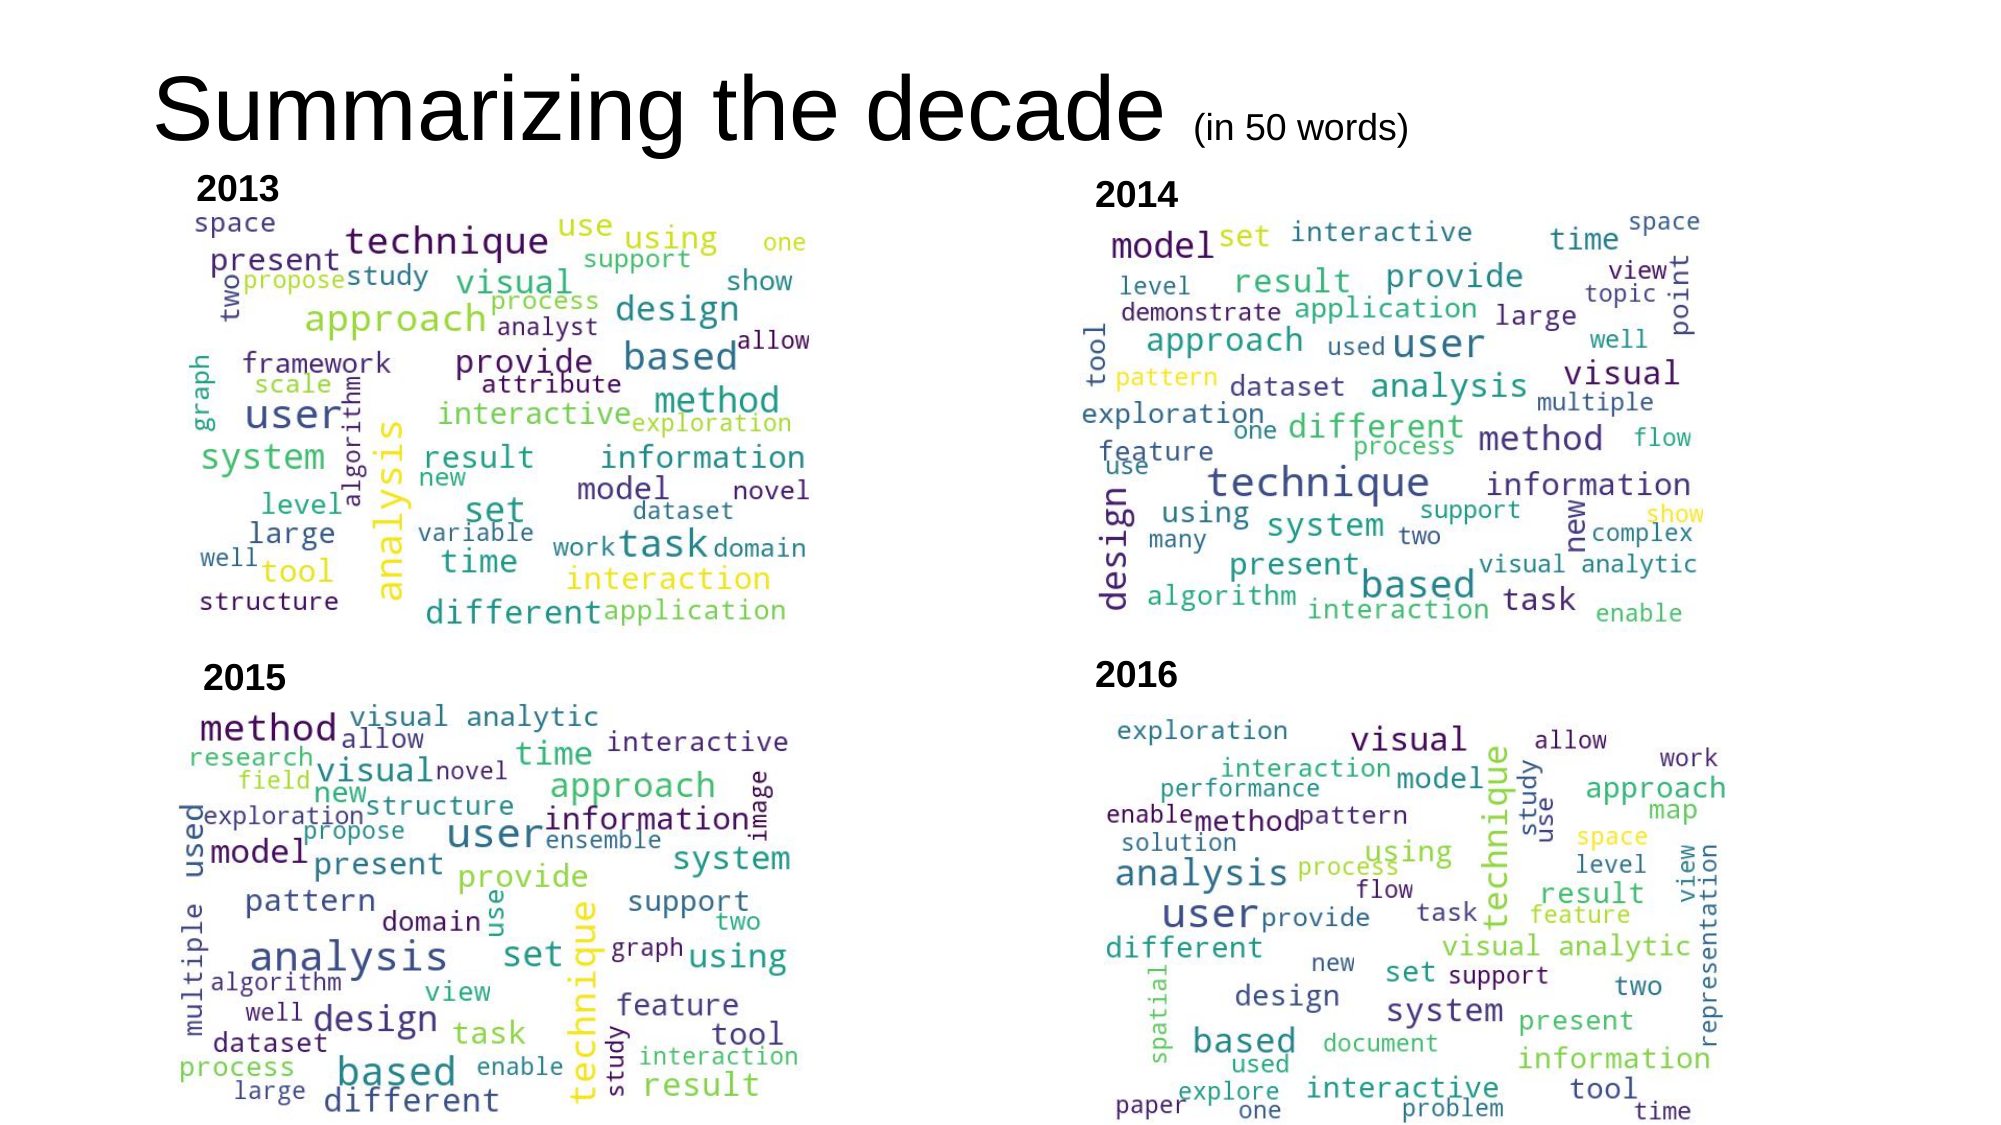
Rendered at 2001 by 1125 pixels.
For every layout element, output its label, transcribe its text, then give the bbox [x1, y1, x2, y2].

text_box 2015 [188, 645, 302, 703]
picture [177, 703, 803, 1121]
text_box 2013 [181, 156, 295, 216]
picture [1079, 214, 1705, 632]
text_box 2014 [1080, 162, 1194, 214]
title Summarizing the decade (in 50 words) [137, 1, 1863, 220]
text_box 2016 [1080, 642, 1194, 703]
picture [187, 215, 813, 633]
picture [1104, 714, 1729, 1125]
